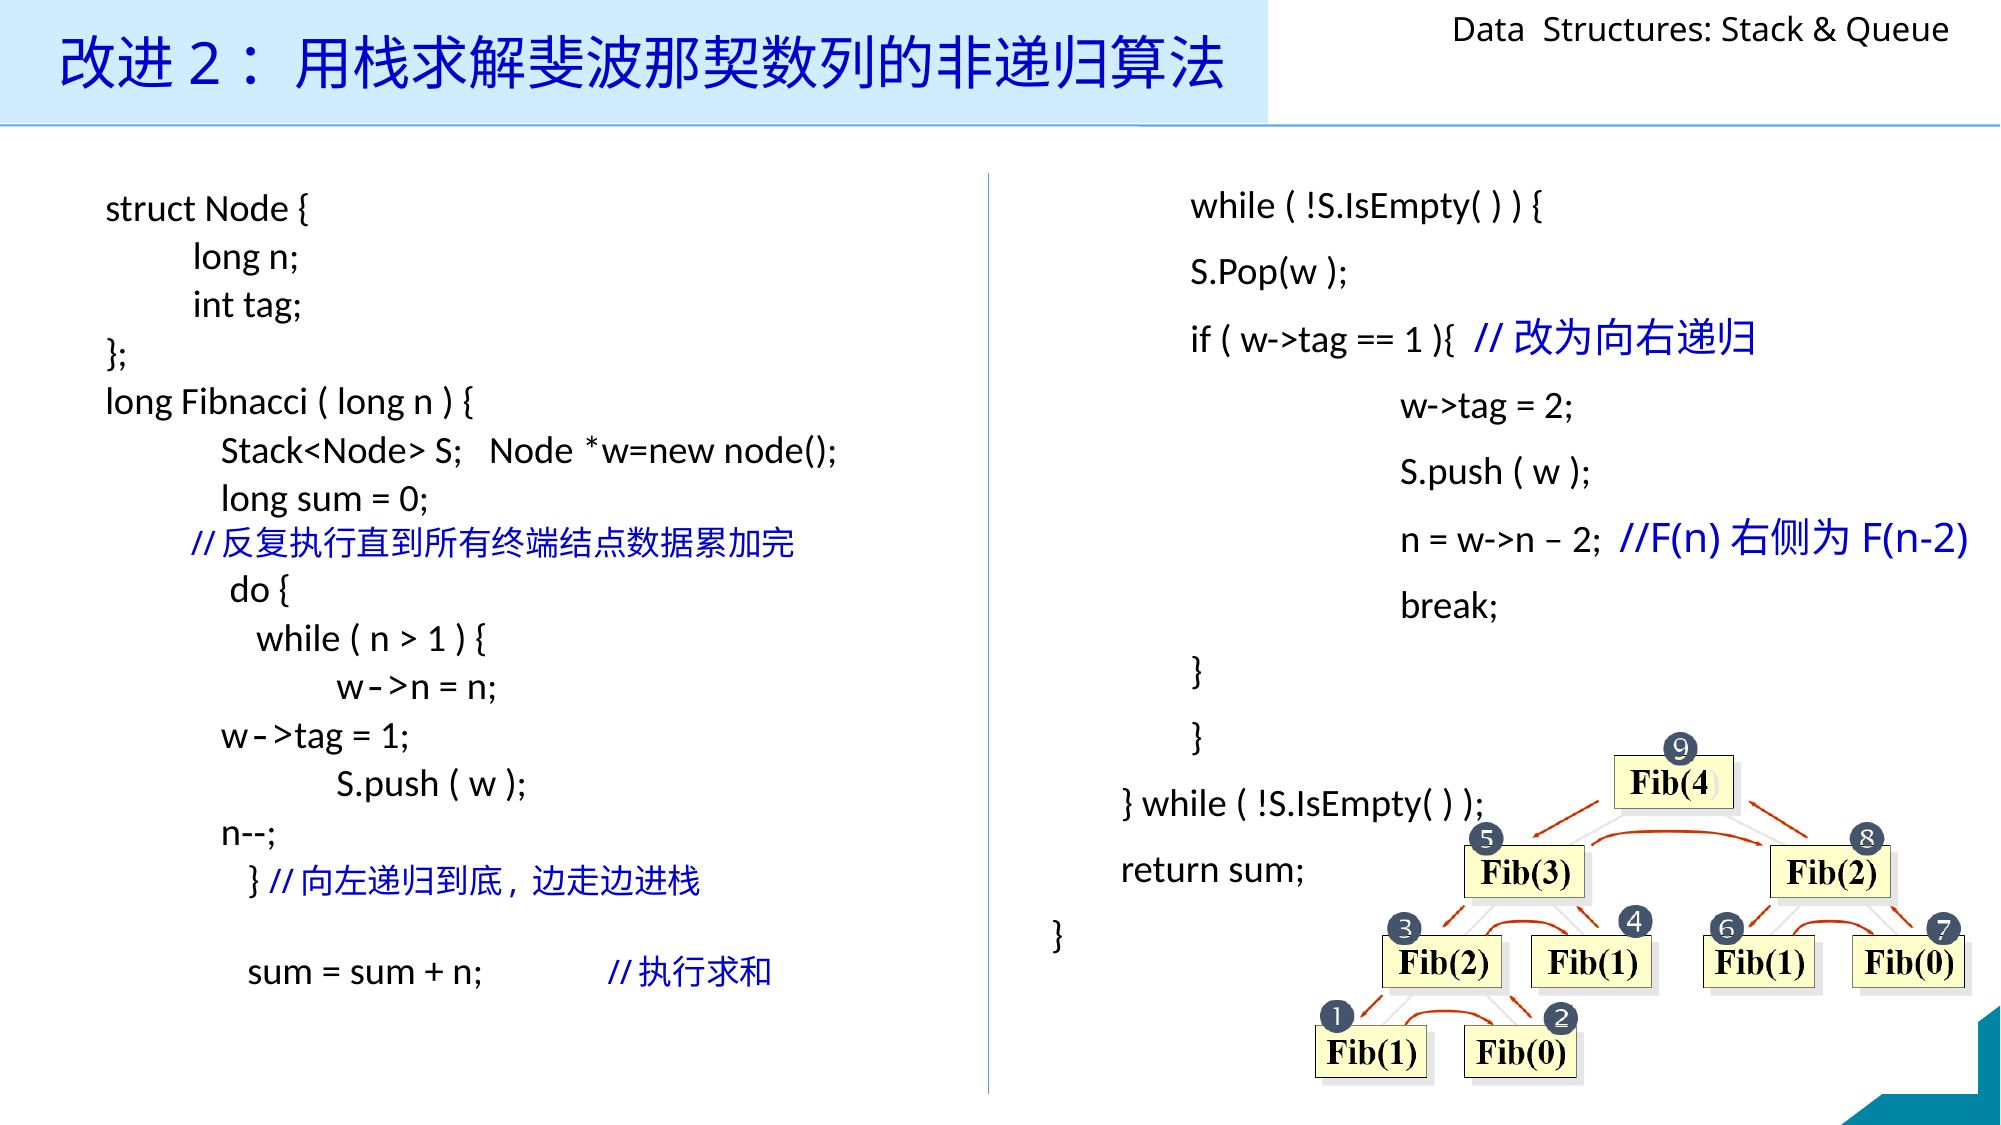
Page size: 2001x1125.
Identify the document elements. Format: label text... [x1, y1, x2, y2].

list struct Node { long n; int tag; }; long Fibnacci ( long n ) { Stack<Node> S; Node *w=new node(); long sum = 0; //反复执行直到所有终端结点数据累加完 do { while ( n > 1 ) { w->n = n; w->tag = 1; S.push ( w ); n--; } //向左递归到底, 边走边进栈 sum = sum + n; //执行求和 [90, 172, 965, 1002]
title 改进2：用栈求解斐波那契数列的非递归算法 [43, 18, 1249, 114]
picture [1309, 727, 1978, 1094]
list while ( !S.IsEmpty( ) ) { S.Pop(w ); if ( w->tag == 1 ){ //改为向右递归 w->tag = 2; S.push ( w ); n = w->n – 2; //F(n)右侧为F(n-2) break; } } } while ( !S.IsEmpty( ) ); return sum; } [1035, 172, 2000, 1002]
